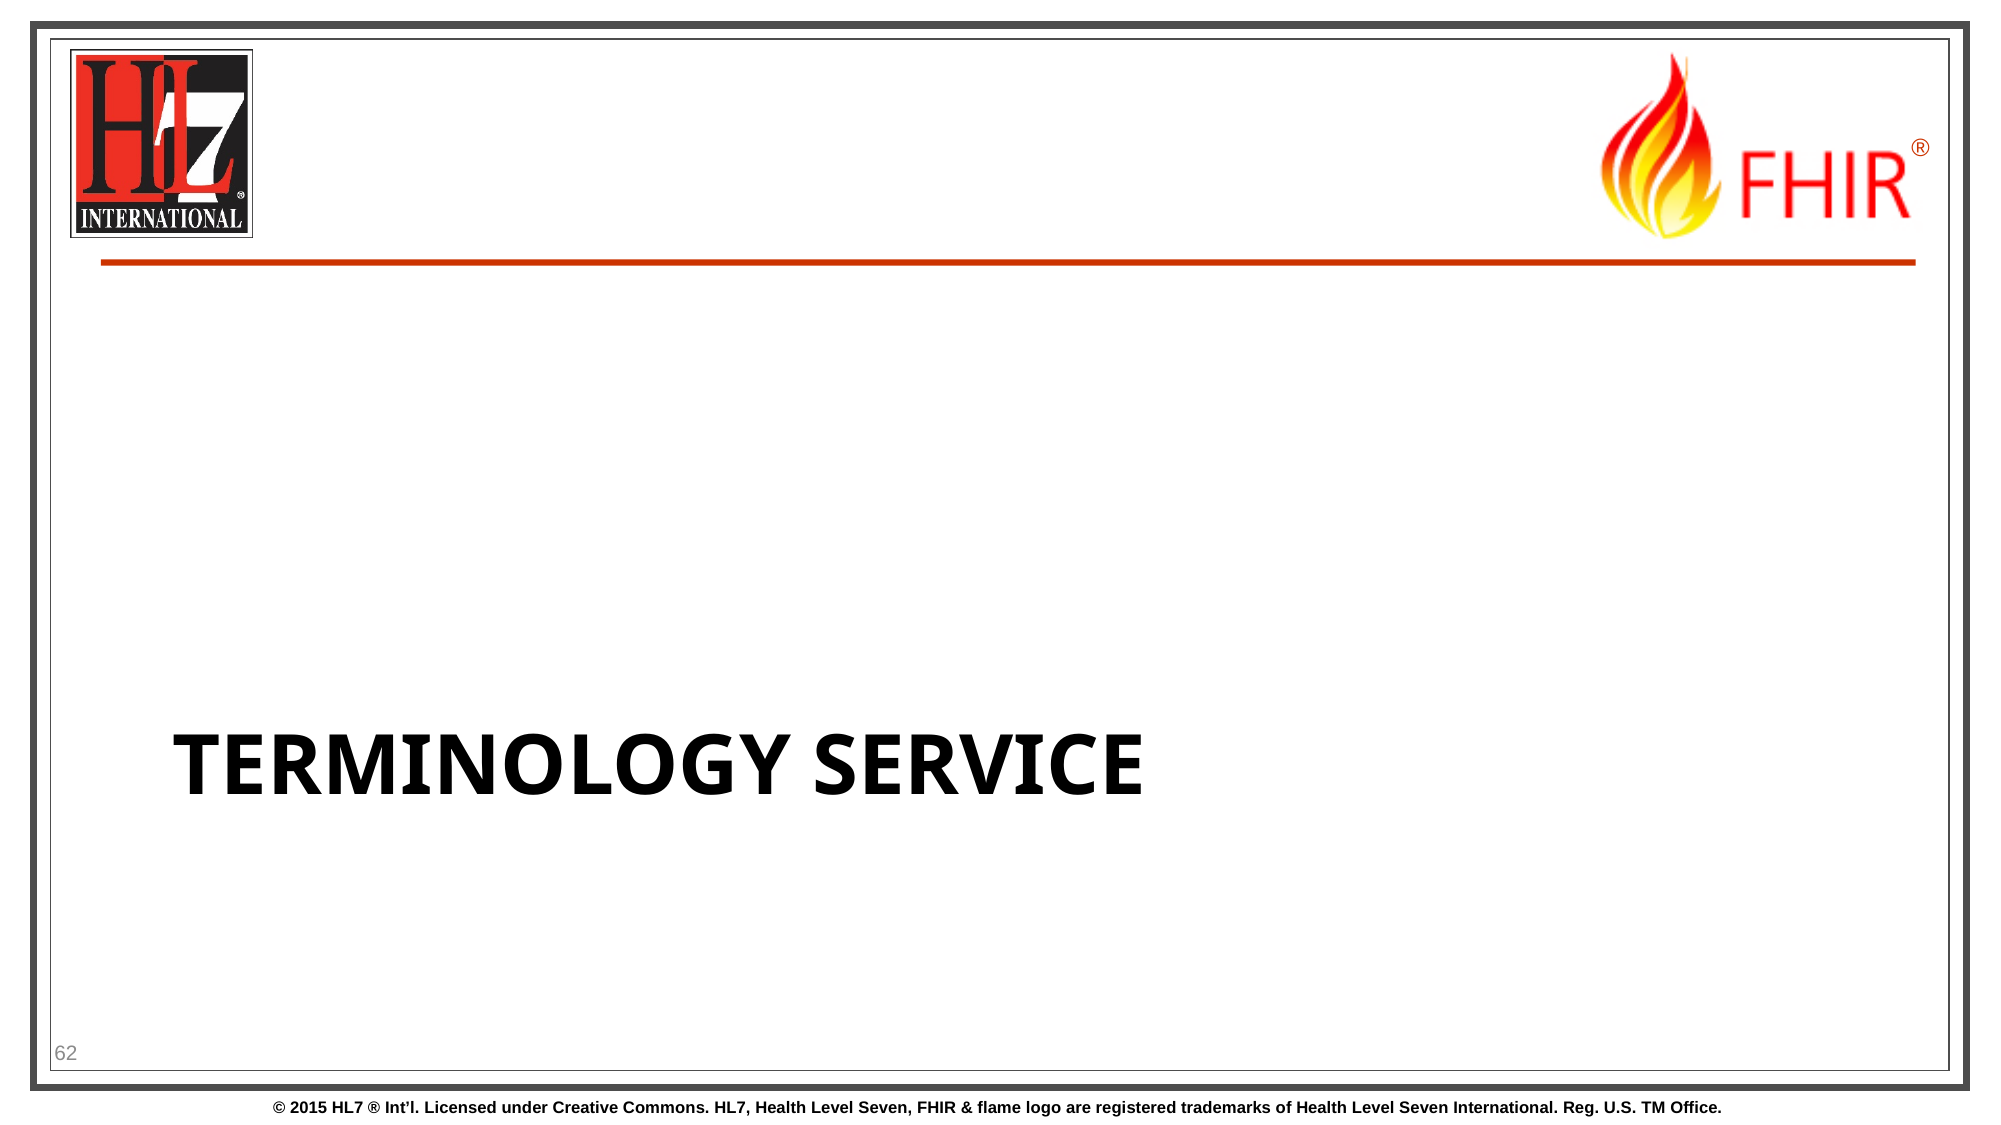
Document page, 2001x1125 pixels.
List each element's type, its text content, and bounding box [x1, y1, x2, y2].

picture [70, 49, 253, 238]
picture [1588, 42, 1923, 249]
title Terminology SERVICE [157, 722, 1858, 947]
text_box 62 [39, 1034, 197, 1071]
